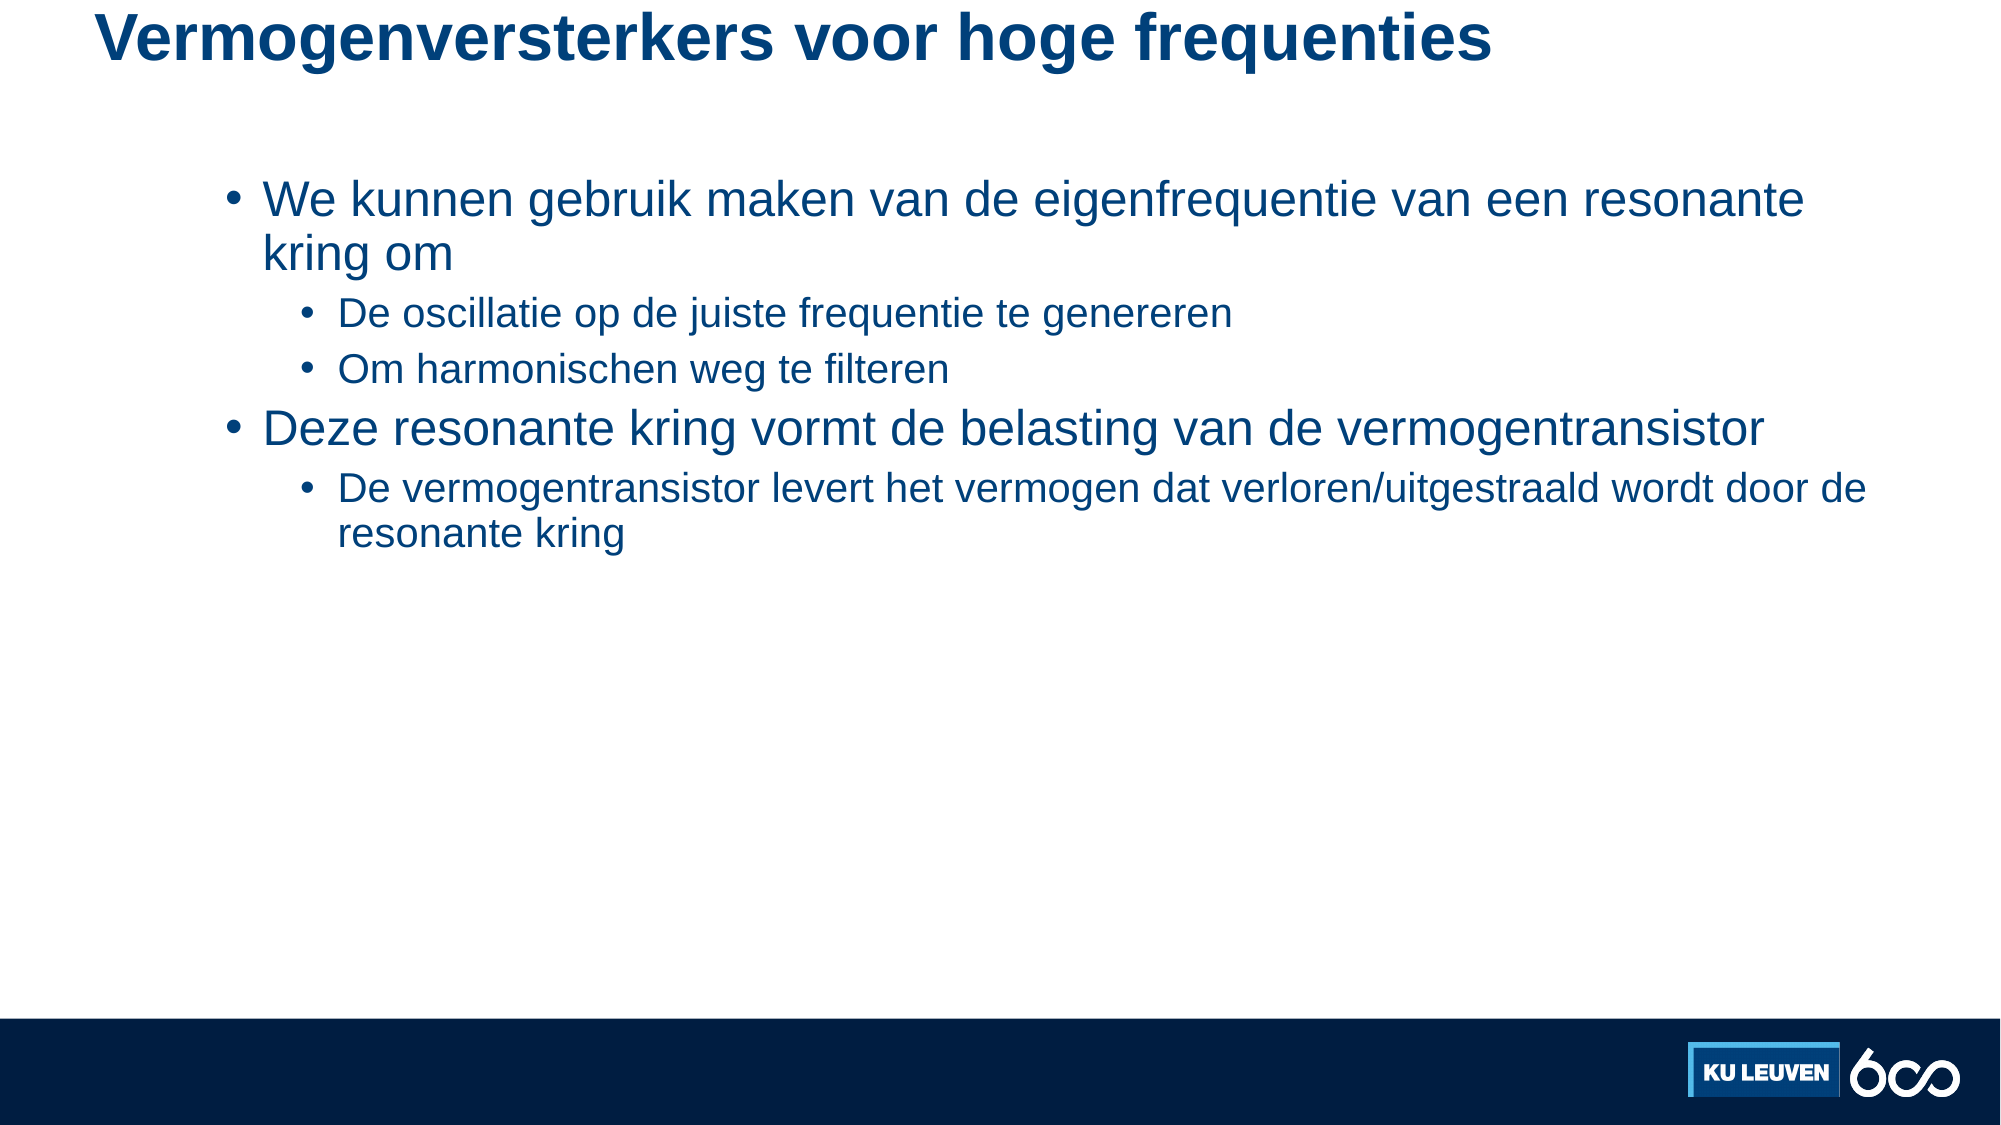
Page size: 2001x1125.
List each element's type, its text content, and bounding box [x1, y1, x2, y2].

title Vermogenversterkers voor hoge frequenties [94, 2, 1906, 110]
list We kunnen gebruik maken van de eigenfrequentie van een resonante kring om De oscillatie op de juiste frequentie te genereren Om harmonischen weg te filteren Deze resonante kring vormt de belasting van de vermogentransistor De vermogentransistor levert het vermogen dat verloren/uitgestraald wordt door de resonante kring [150, 93, 1925, 731]
picture [1688, 1042, 1960, 1097]
